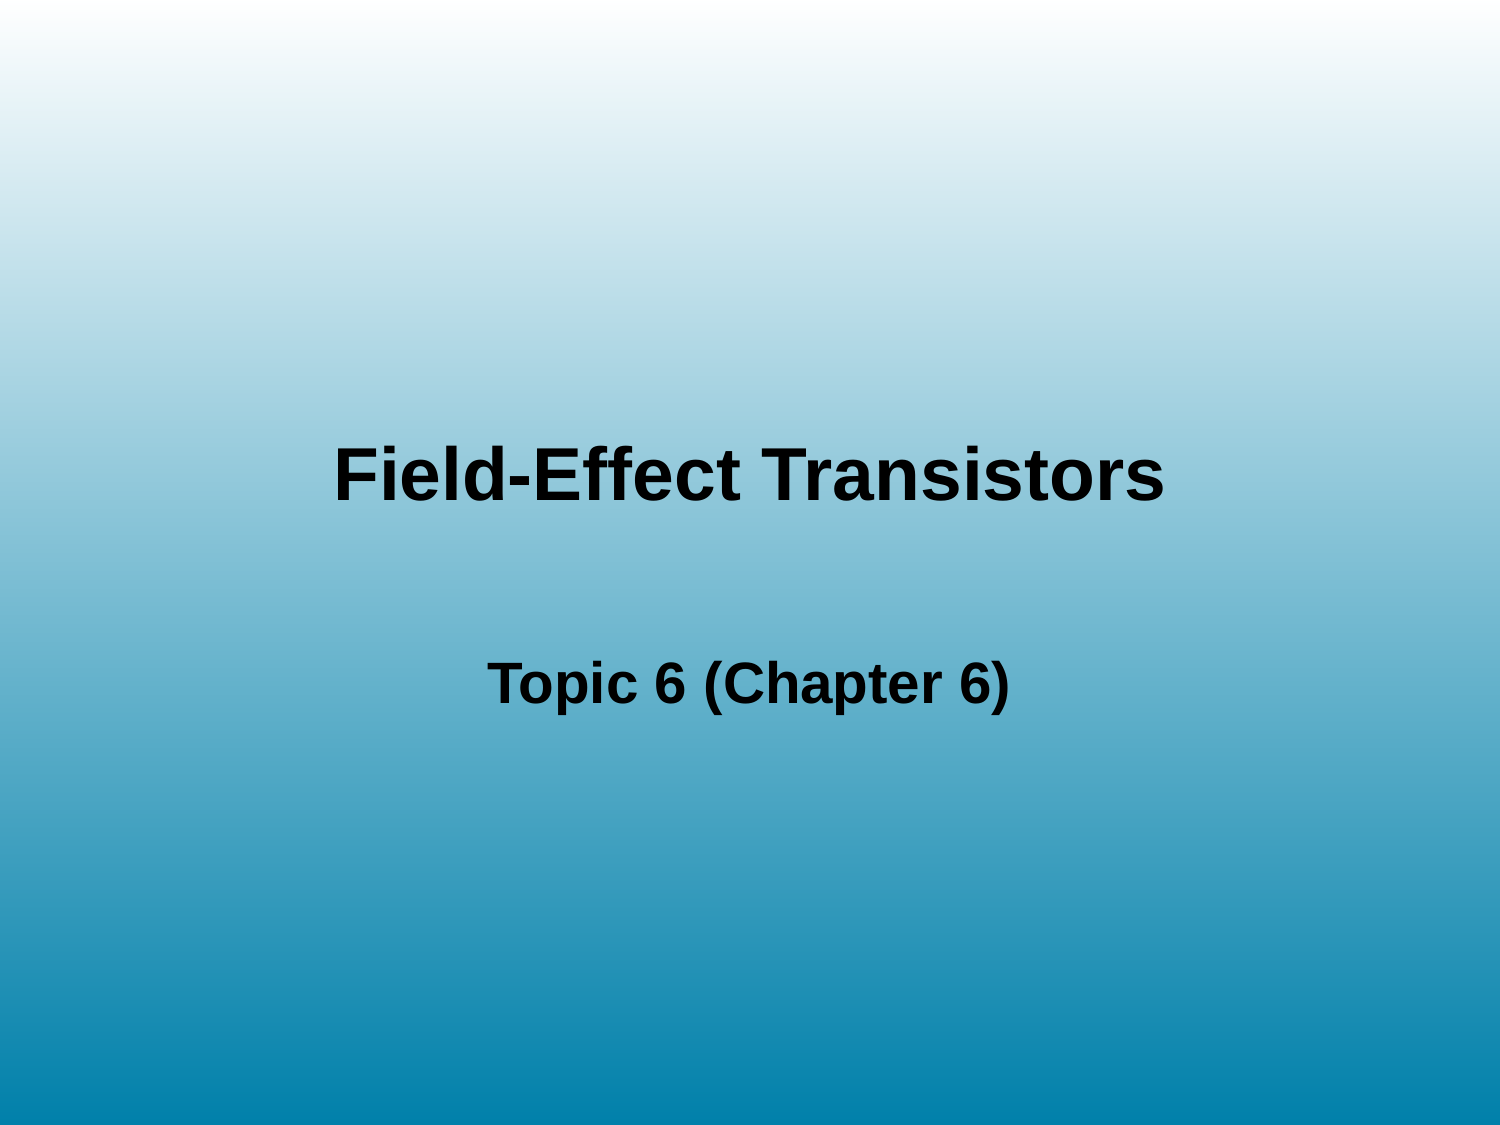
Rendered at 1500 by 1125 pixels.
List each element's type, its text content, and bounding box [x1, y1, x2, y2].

subtitle Topic 6 (Chapter 6) [225, 637, 1275, 925]
title Field-Effect Transistors [112, 349, 1388, 591]
